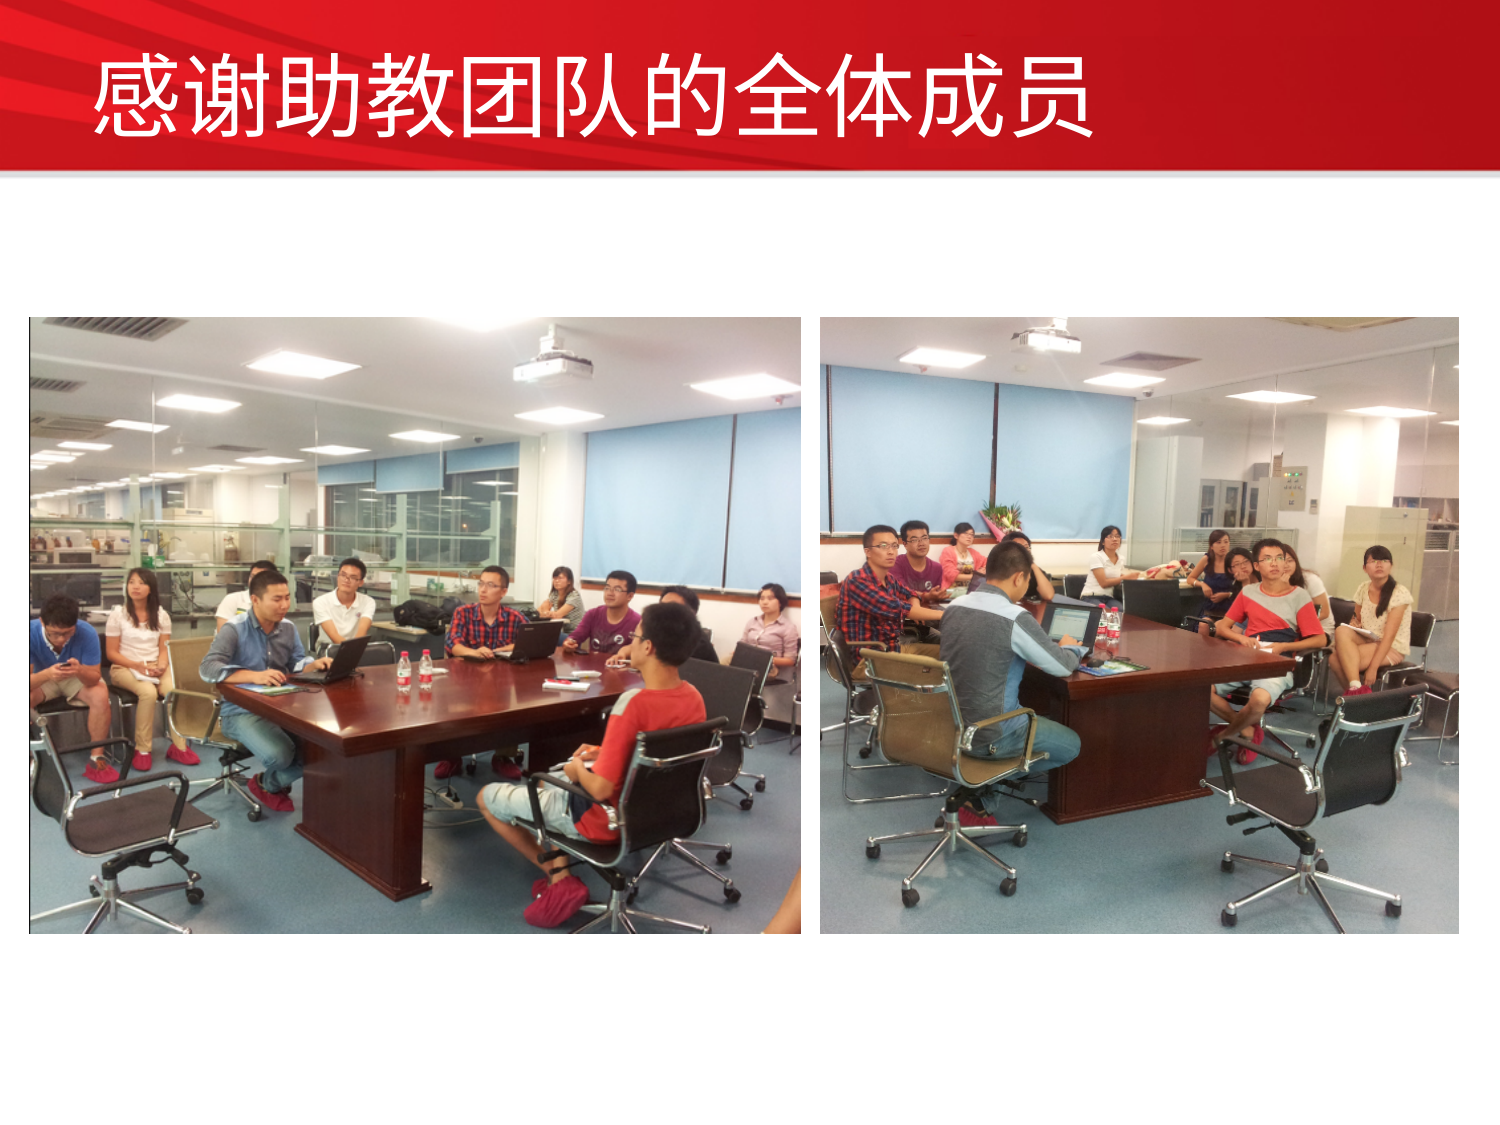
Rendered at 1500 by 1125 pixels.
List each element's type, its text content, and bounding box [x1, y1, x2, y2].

title 感谢助教团队的全体成员 [75, 0, 1425, 188]
picture [29, 317, 802, 934]
picture [820, 317, 1459, 934]
